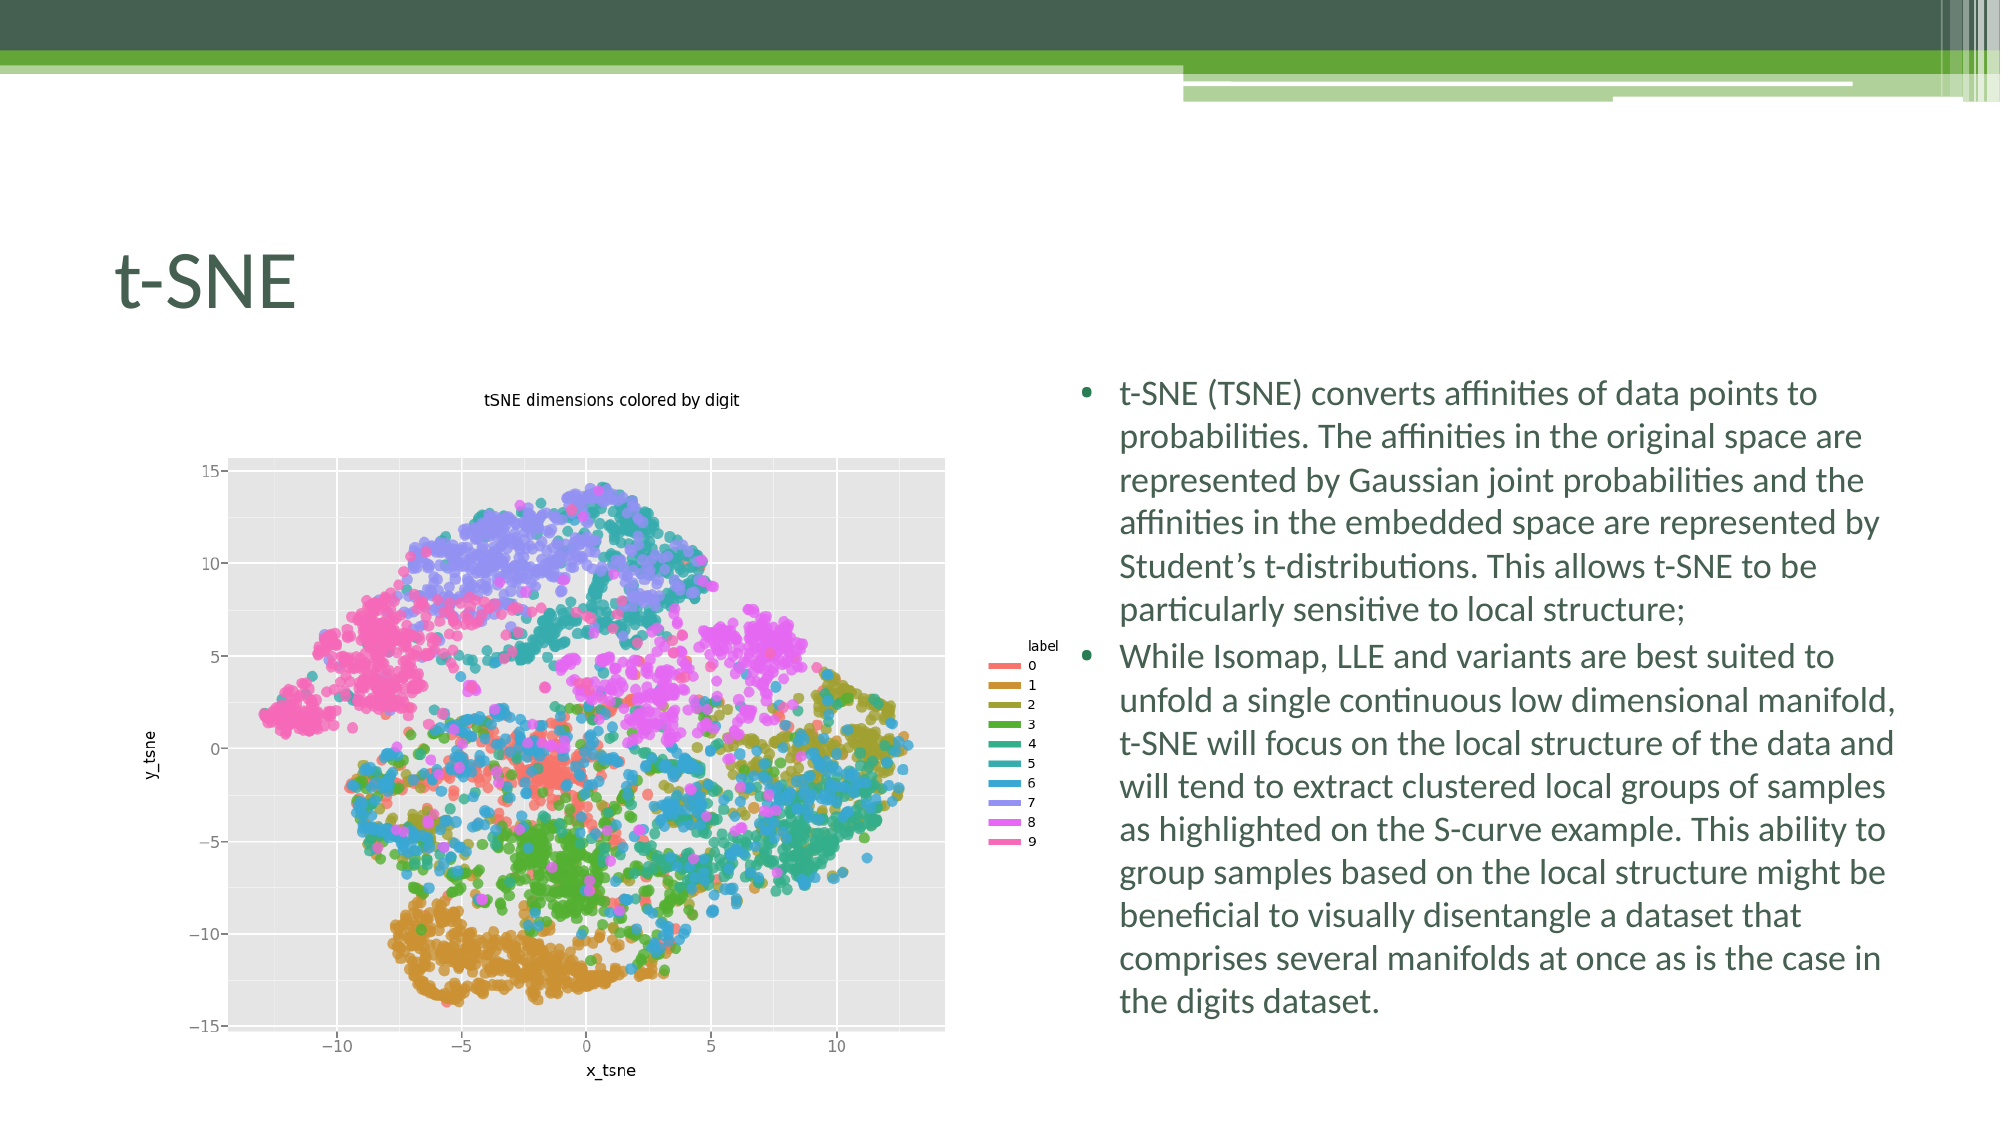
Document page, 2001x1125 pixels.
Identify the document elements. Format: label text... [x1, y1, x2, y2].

text_box t-SNE (TSNE) converts affinities of data points to probabilities. The affinities in the original space are represented by Gaussian joint probabilities and the affinities in the embedded space are represented by Student’s t-distributions. This allows t-SNE to be particularly sensitive to local structure; While Isomap, LLE and variants are best suited to unfold a single continuous low dimensional manifold, t-SNE will focus on the local structure of the data and will tend to extract clustered local groups of samples as highlighted on the S-curve example. This ability to group samples based on the local structure might be beneficial to visually disentangle a dataset that comprises several manifolds at once as is the case in the digits dataset. [1048, 362, 1928, 1046]
title t-SNE [99, 187, 1900, 363]
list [99, 368, 1123, 1113]
